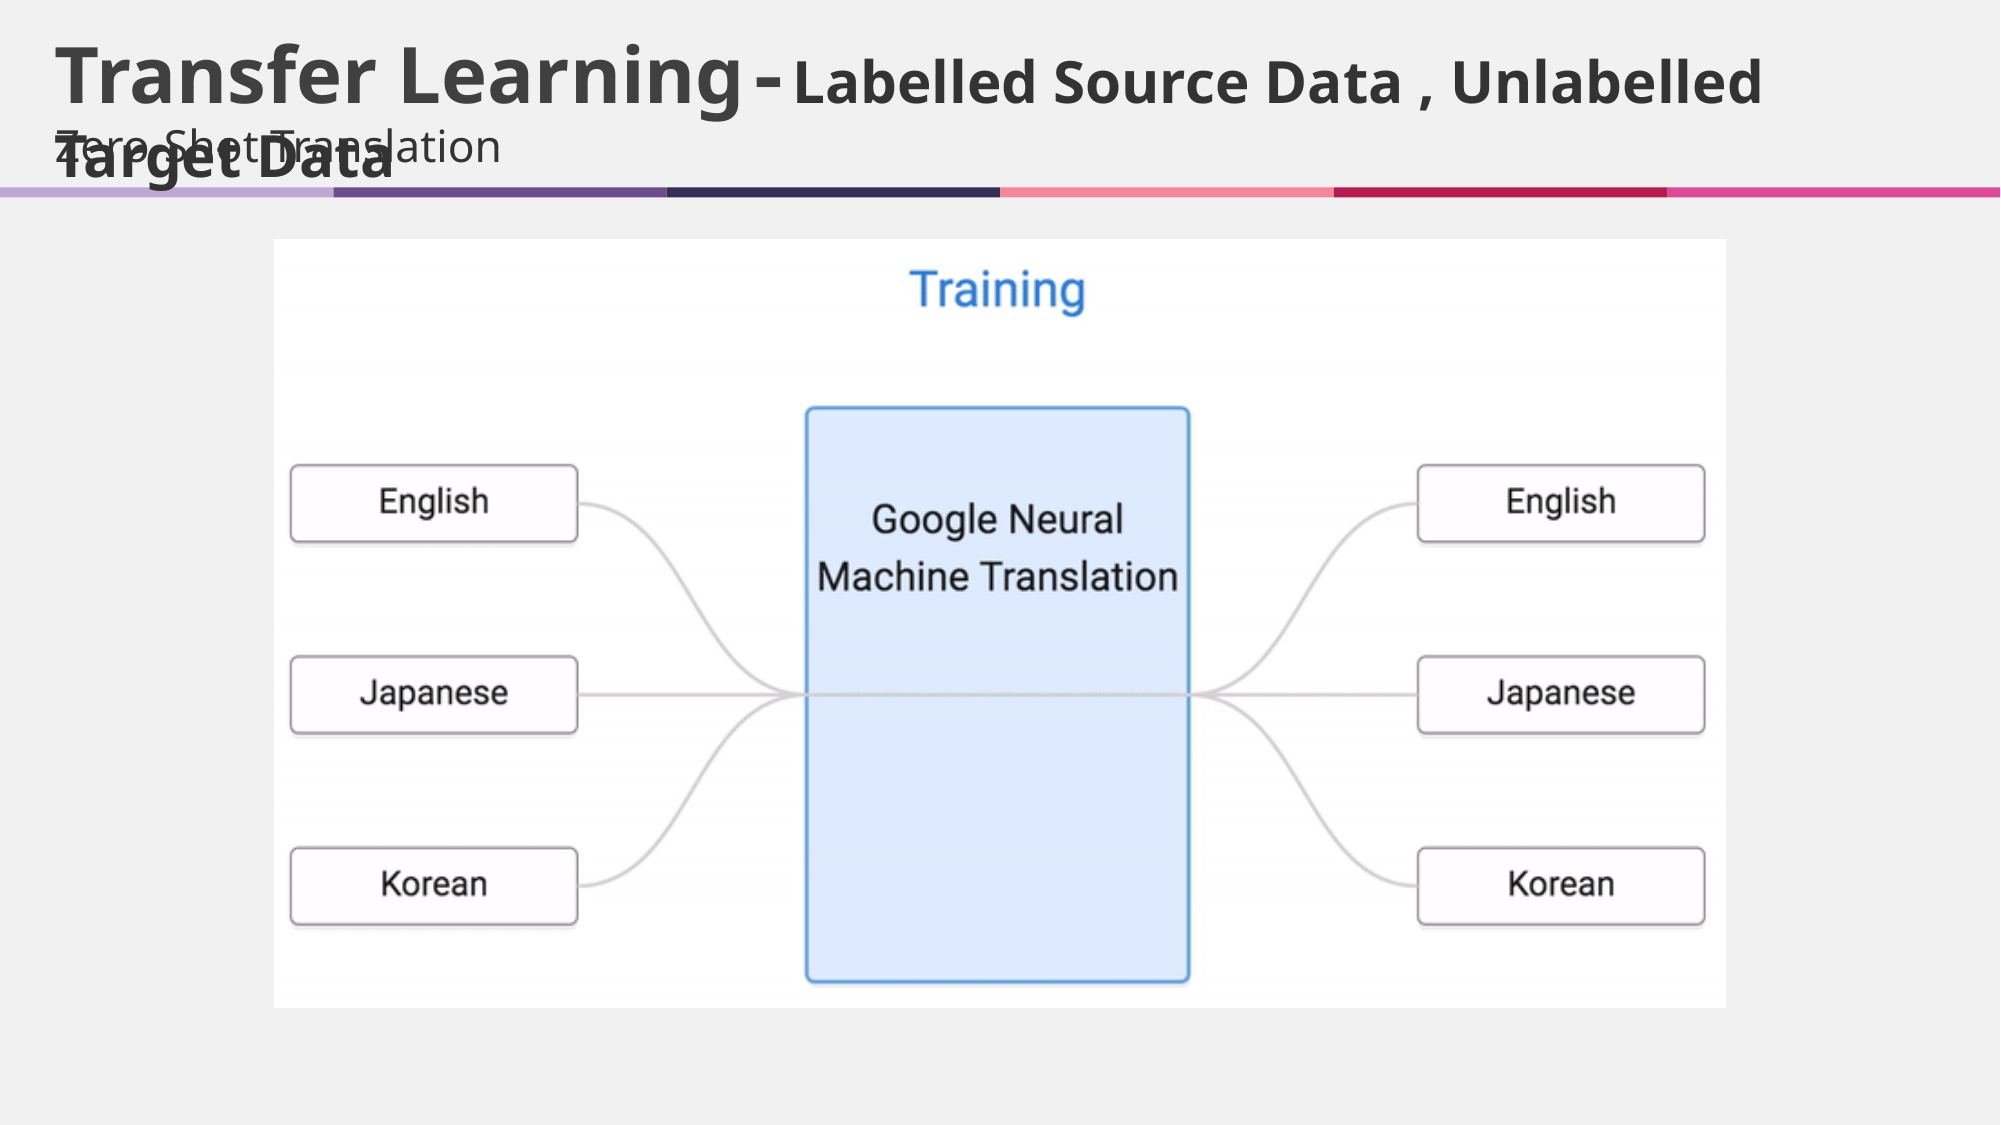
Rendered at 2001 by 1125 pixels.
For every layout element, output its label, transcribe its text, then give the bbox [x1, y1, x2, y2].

list Transfer Learning-Labelled Source Data , Unlabelled Target Data [55, 26, 1916, 118]
picture [273, 239, 1727, 1008]
list Zero-Shot Translation [55, 117, 1882, 181]
